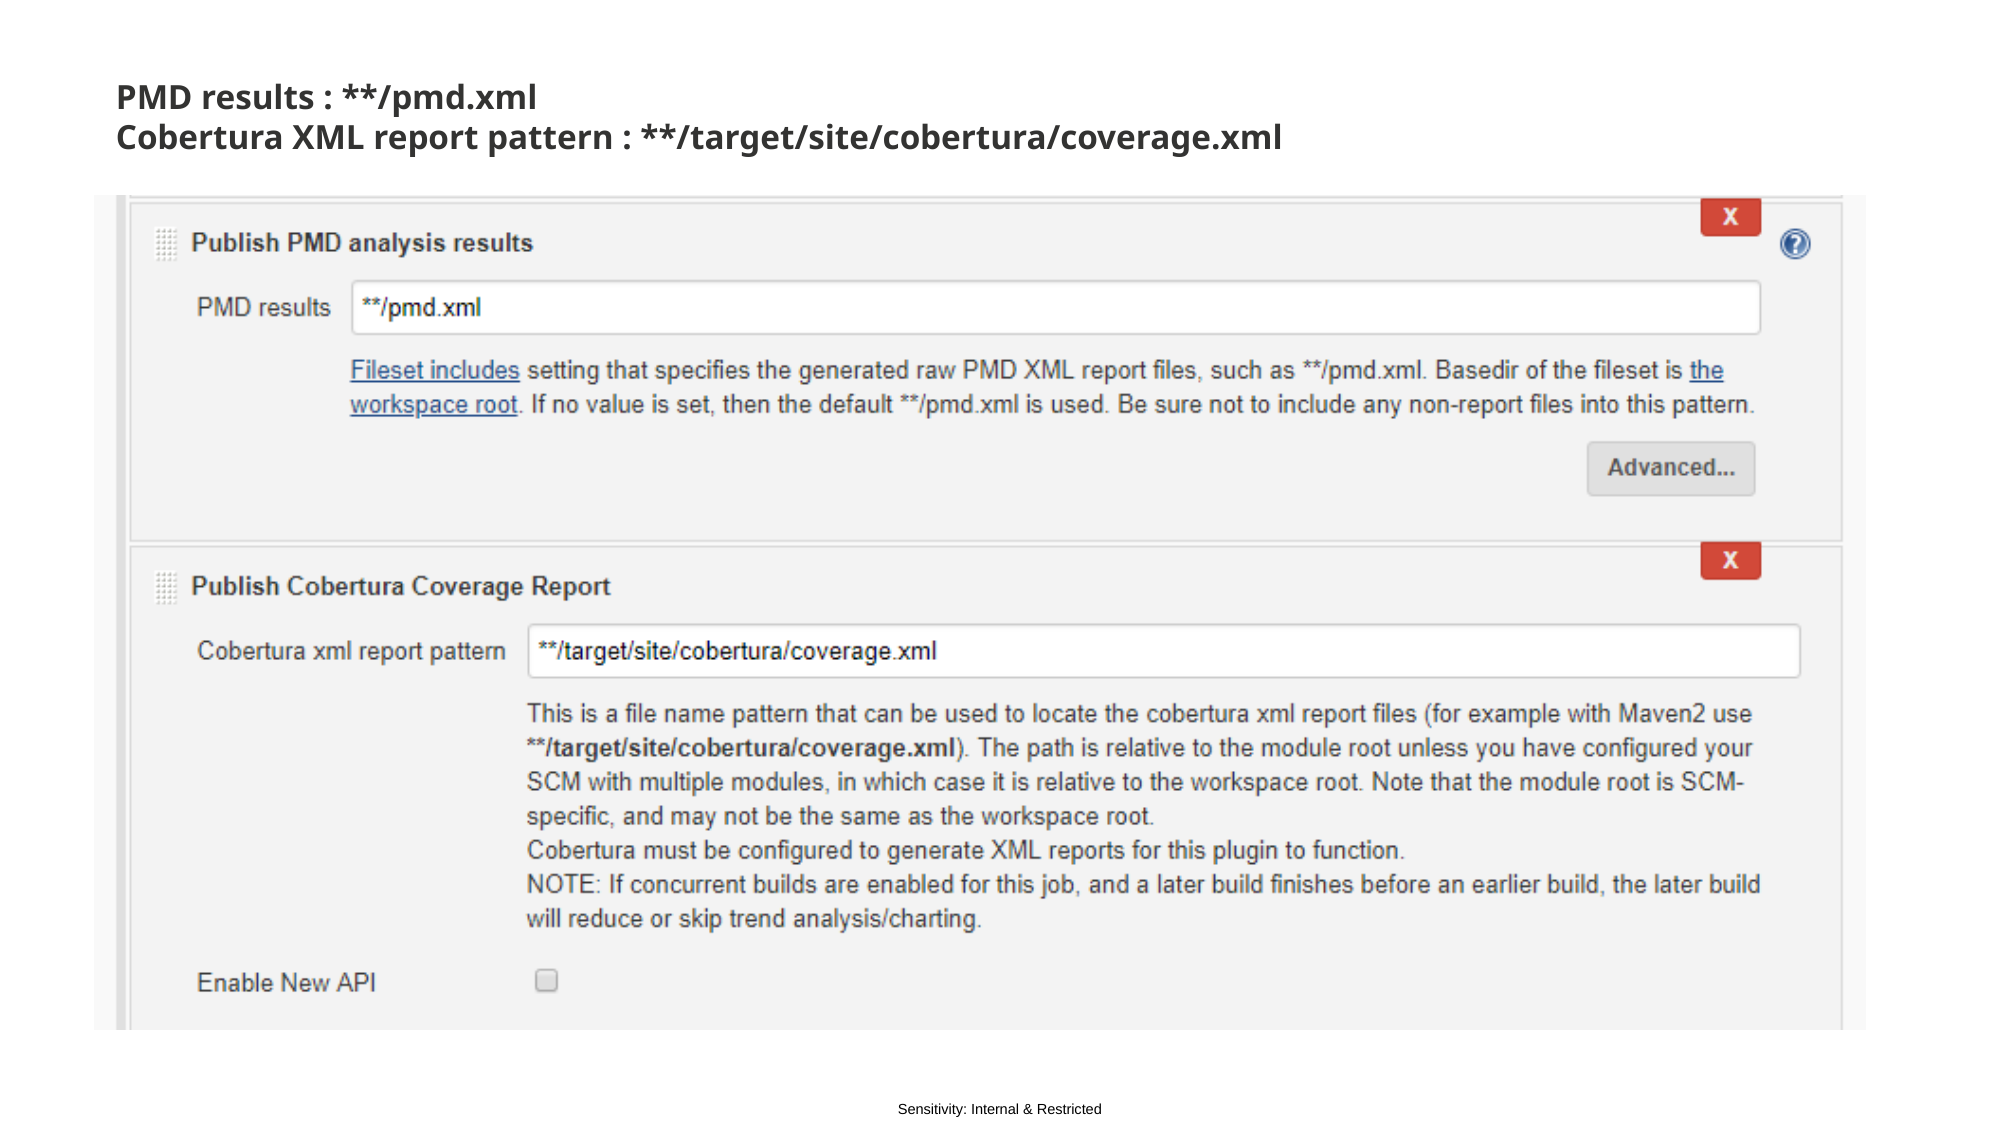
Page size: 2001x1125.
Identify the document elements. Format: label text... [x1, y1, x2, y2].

text_box PMD results : **/pmd.xml Cobertura XML report pattern : **/target/site/cobertura/coverage.xml [100, 68, 1830, 164]
picture [94, 195, 1866, 1030]
